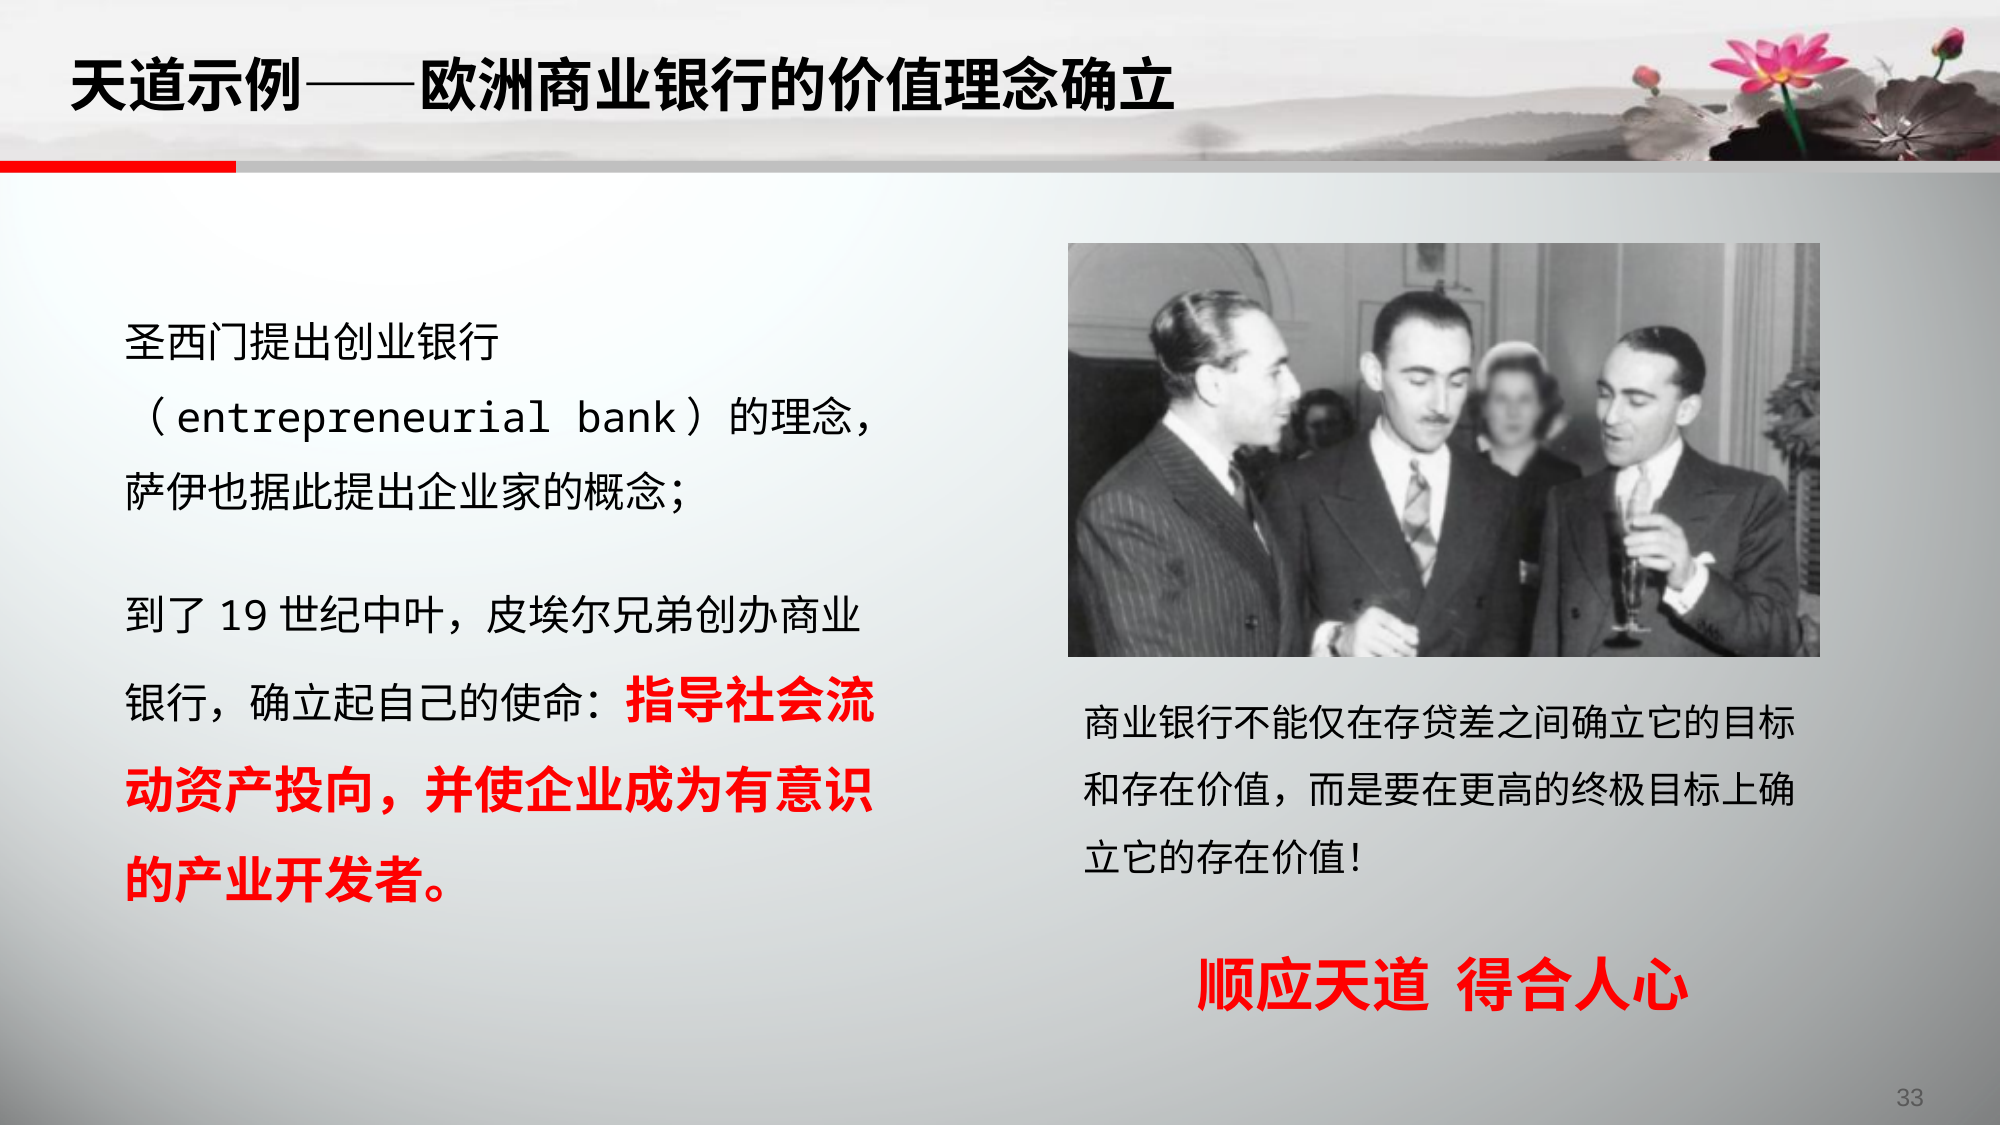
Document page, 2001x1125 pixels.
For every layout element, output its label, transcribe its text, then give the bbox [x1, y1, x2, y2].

picture [0, 0, 2000, 160]
slide_number 33 [1818, 1073, 1940, 1117]
title 天道示例——欧洲商业银行的价值理念确立 [55, 14, 1504, 152]
text_box 圣西门提出创业银行（entrepreneurial bank）的理念，萨伊也据此提出企业家的概念； [109, 283, 894, 524]
text_box 商业银行不能仅在存贷差之间确立它的目标和存在价值，而是要在更高的终极目标上确立它的存在价值！ [1068, 668, 1820, 886]
text_box 到了19世纪中叶，皮埃尔兄弟创办商业银行，确立起自己的使命：指导社会流动资产投向，并使企业成为有意识的产业开发者。 [109, 556, 894, 916]
text_box 顺应天道 得合人心 [1155, 905, 1733, 1025]
picture [0, 173, 2000, 1125]
